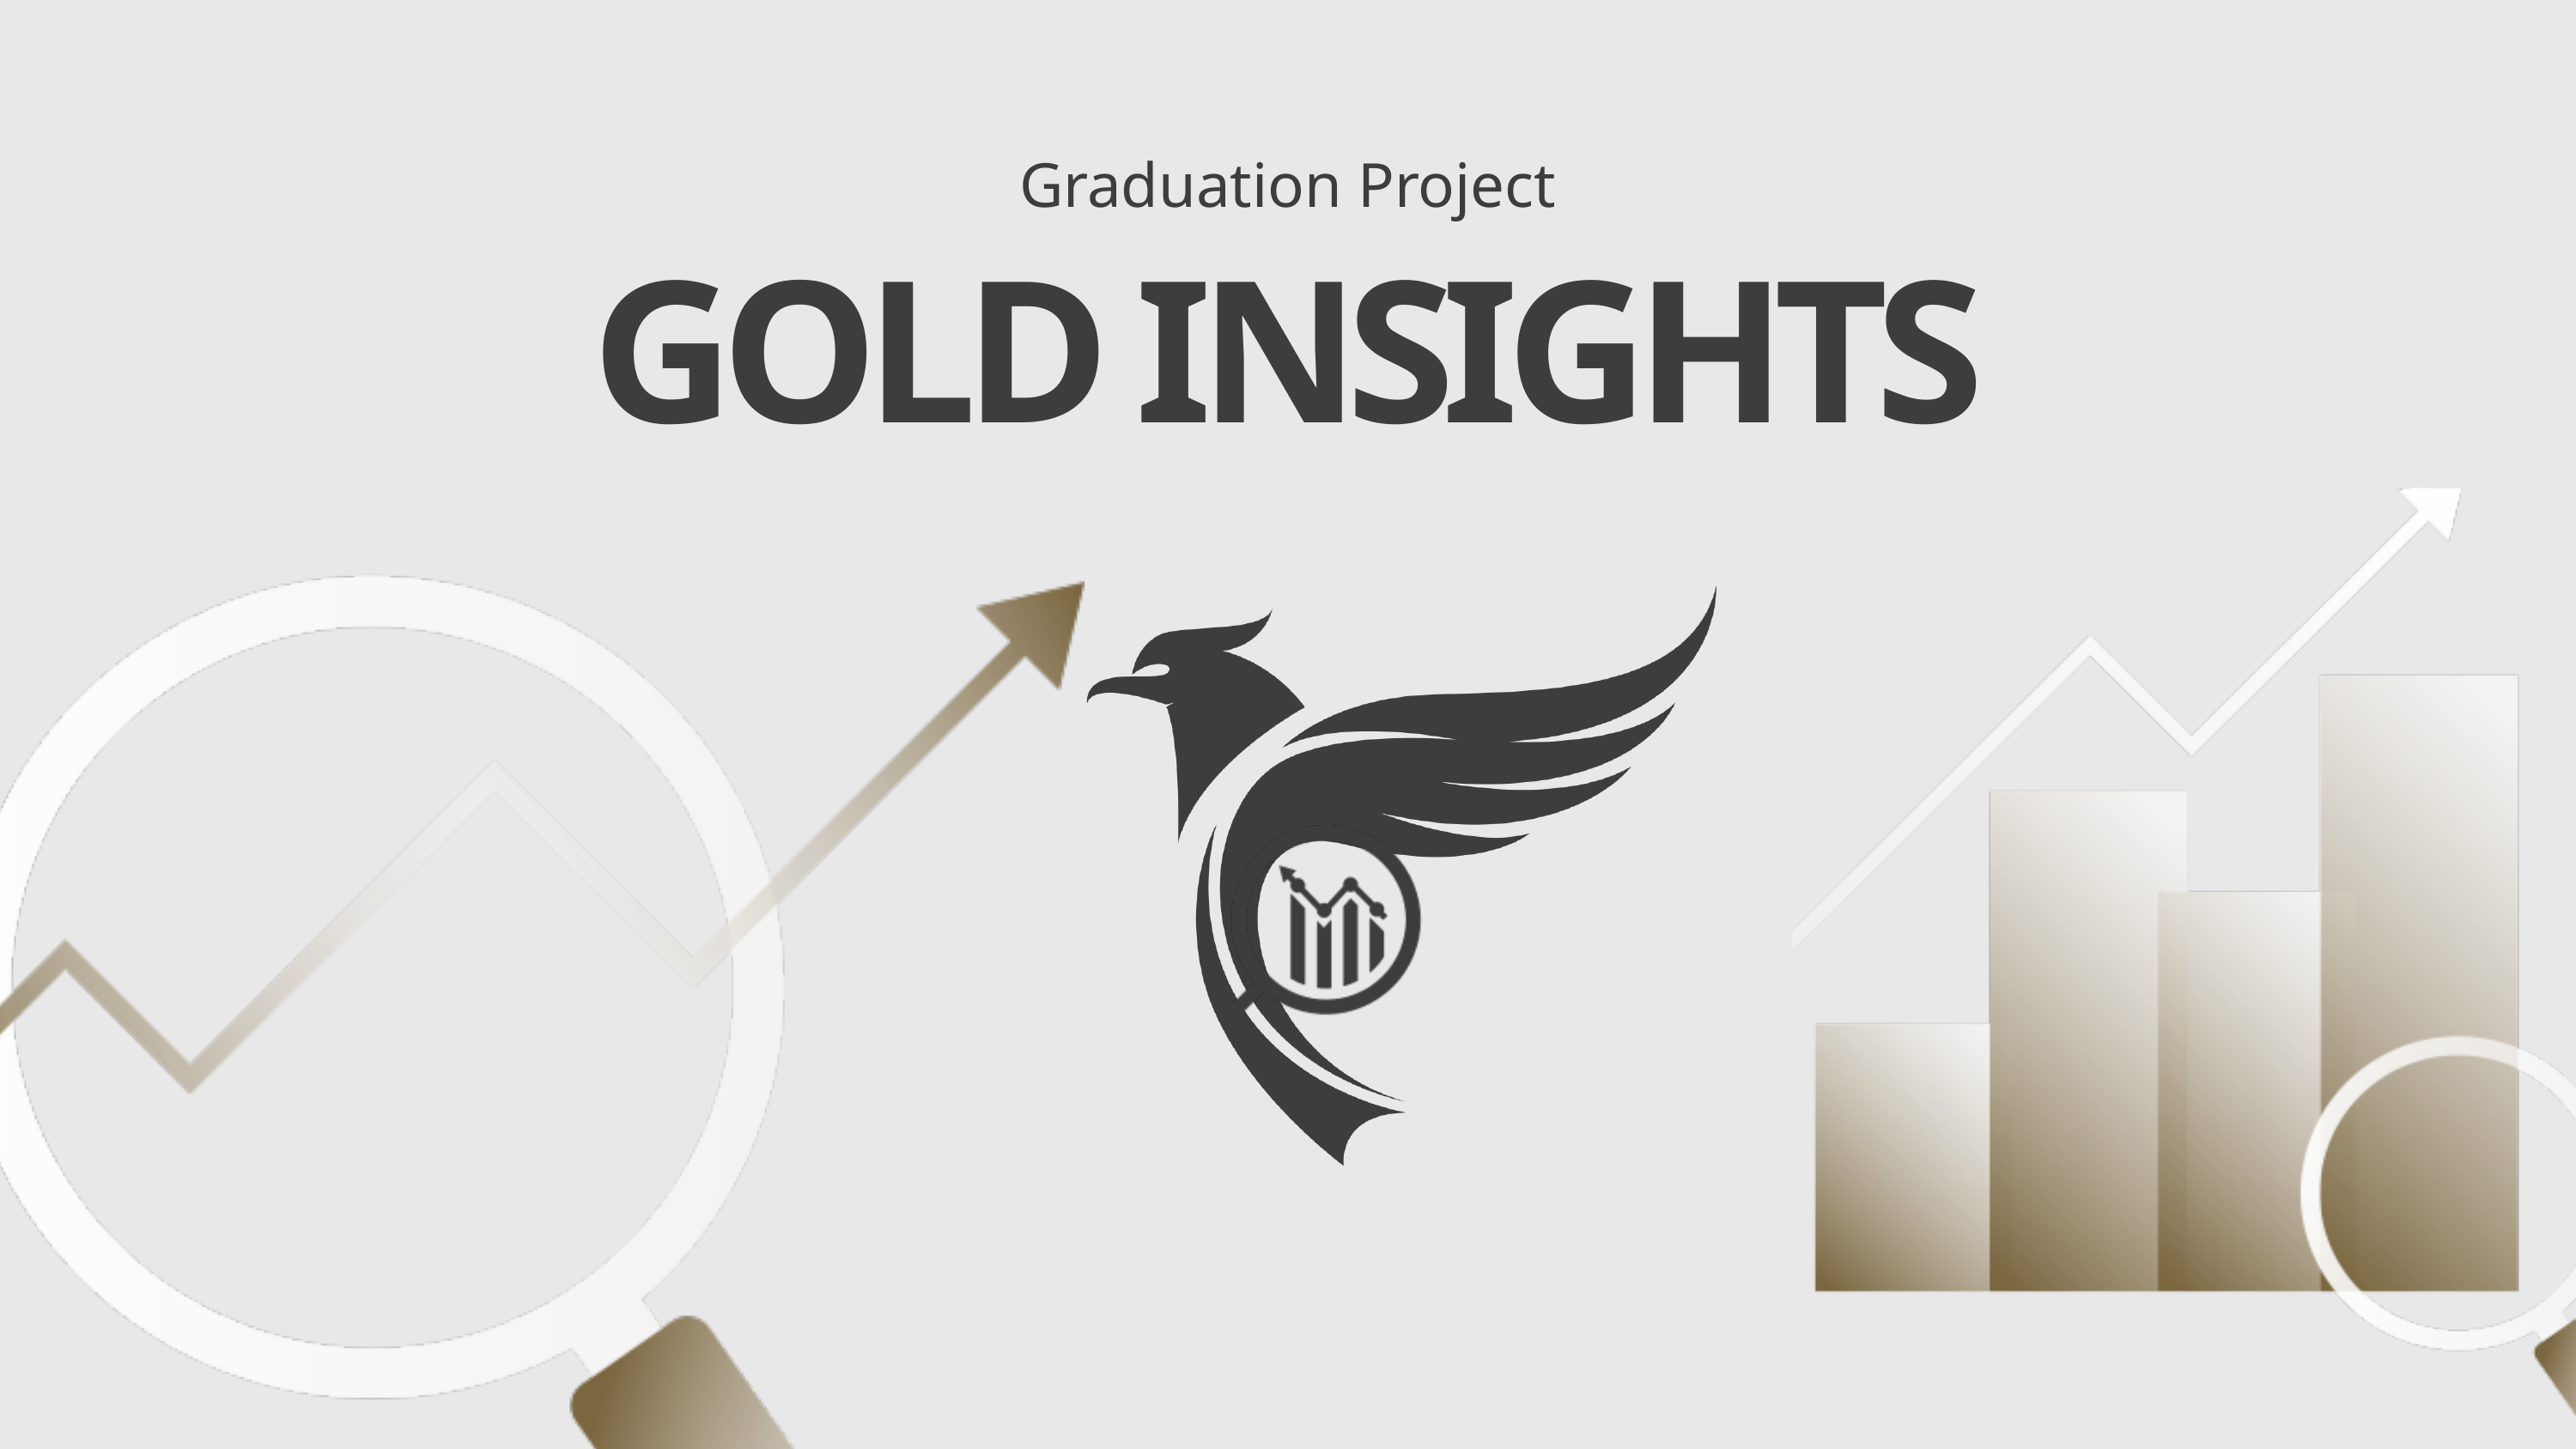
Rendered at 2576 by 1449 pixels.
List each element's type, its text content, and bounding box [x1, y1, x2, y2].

text_box [0, 521, 1085, 1449]
text_box [1084, 585, 1726, 1166]
text_box GOLD INSIGHTS [340, 186, 2236, 462]
text_box [1782, 476, 2576, 1449]
text_box Graduation Project [960, 134, 1616, 186]
text_box [1227, 816, 1427, 1018]
